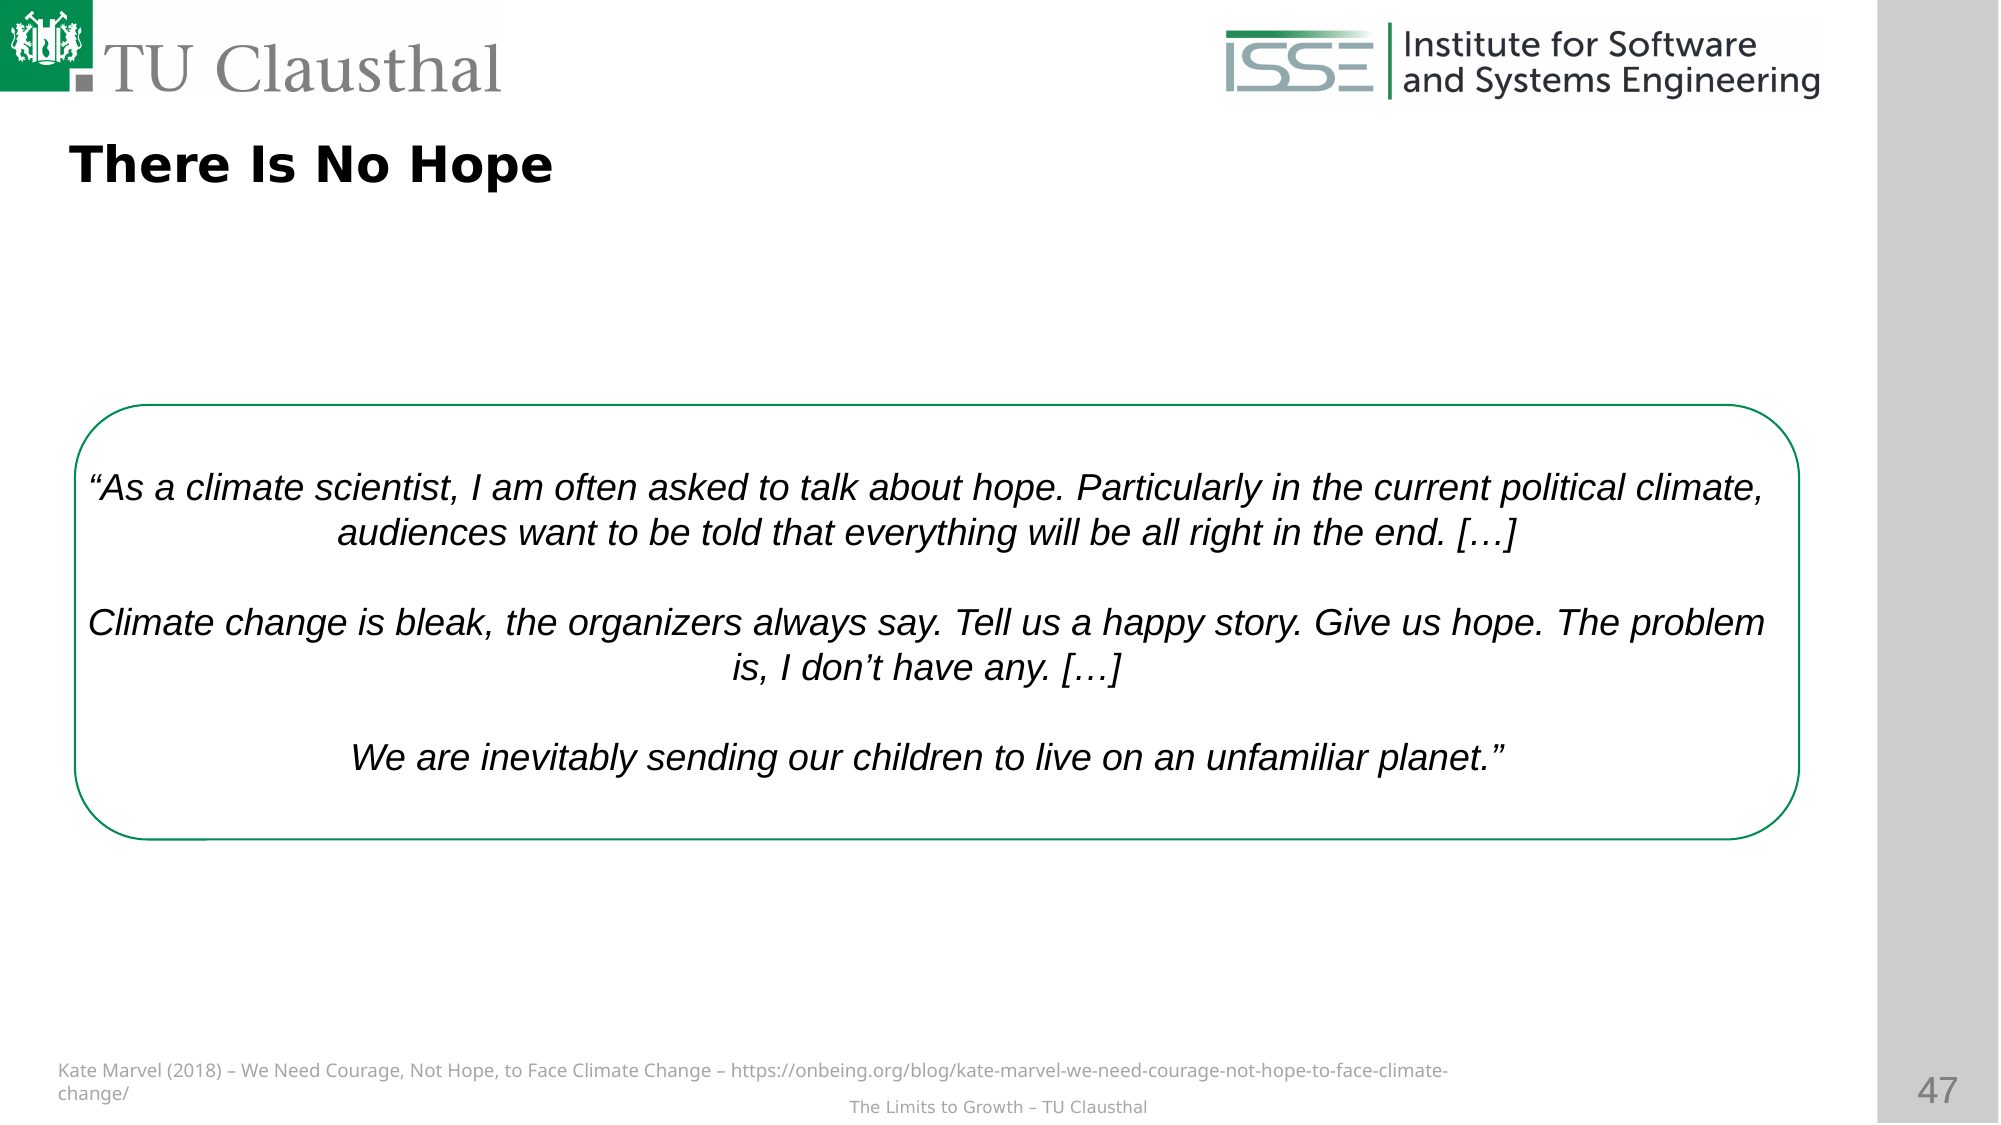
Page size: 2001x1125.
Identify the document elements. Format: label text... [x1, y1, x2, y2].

text_box “As a climate scientist, I am often asked to talk about hope. Particularly in the current political climate, audiences want to be told that everything will be all right in the end. […] Climate change is bleak, the organizers always say. Tell us a happy story. Give us hope. The problem is, I don’t have any. […] We are inevitably sending our children to live on an unfamiliar planet.” [54, 207, 1800, 1033]
text_box There Is No Hope [54, 125, 1818, 207]
picture [0, 0, 501, 92]
picture [1218, 22, 1825, 106]
text_box Kate Marvel (2018) – We Need Courage, Not Hope, to Face Climate Change – https://onbeing.org/blog/kate-marvel-we-need-courage-not-hope-to-face-climate-change/ [43, 1051, 1515, 1112]
text_box [73, 403, 1801, 841]
